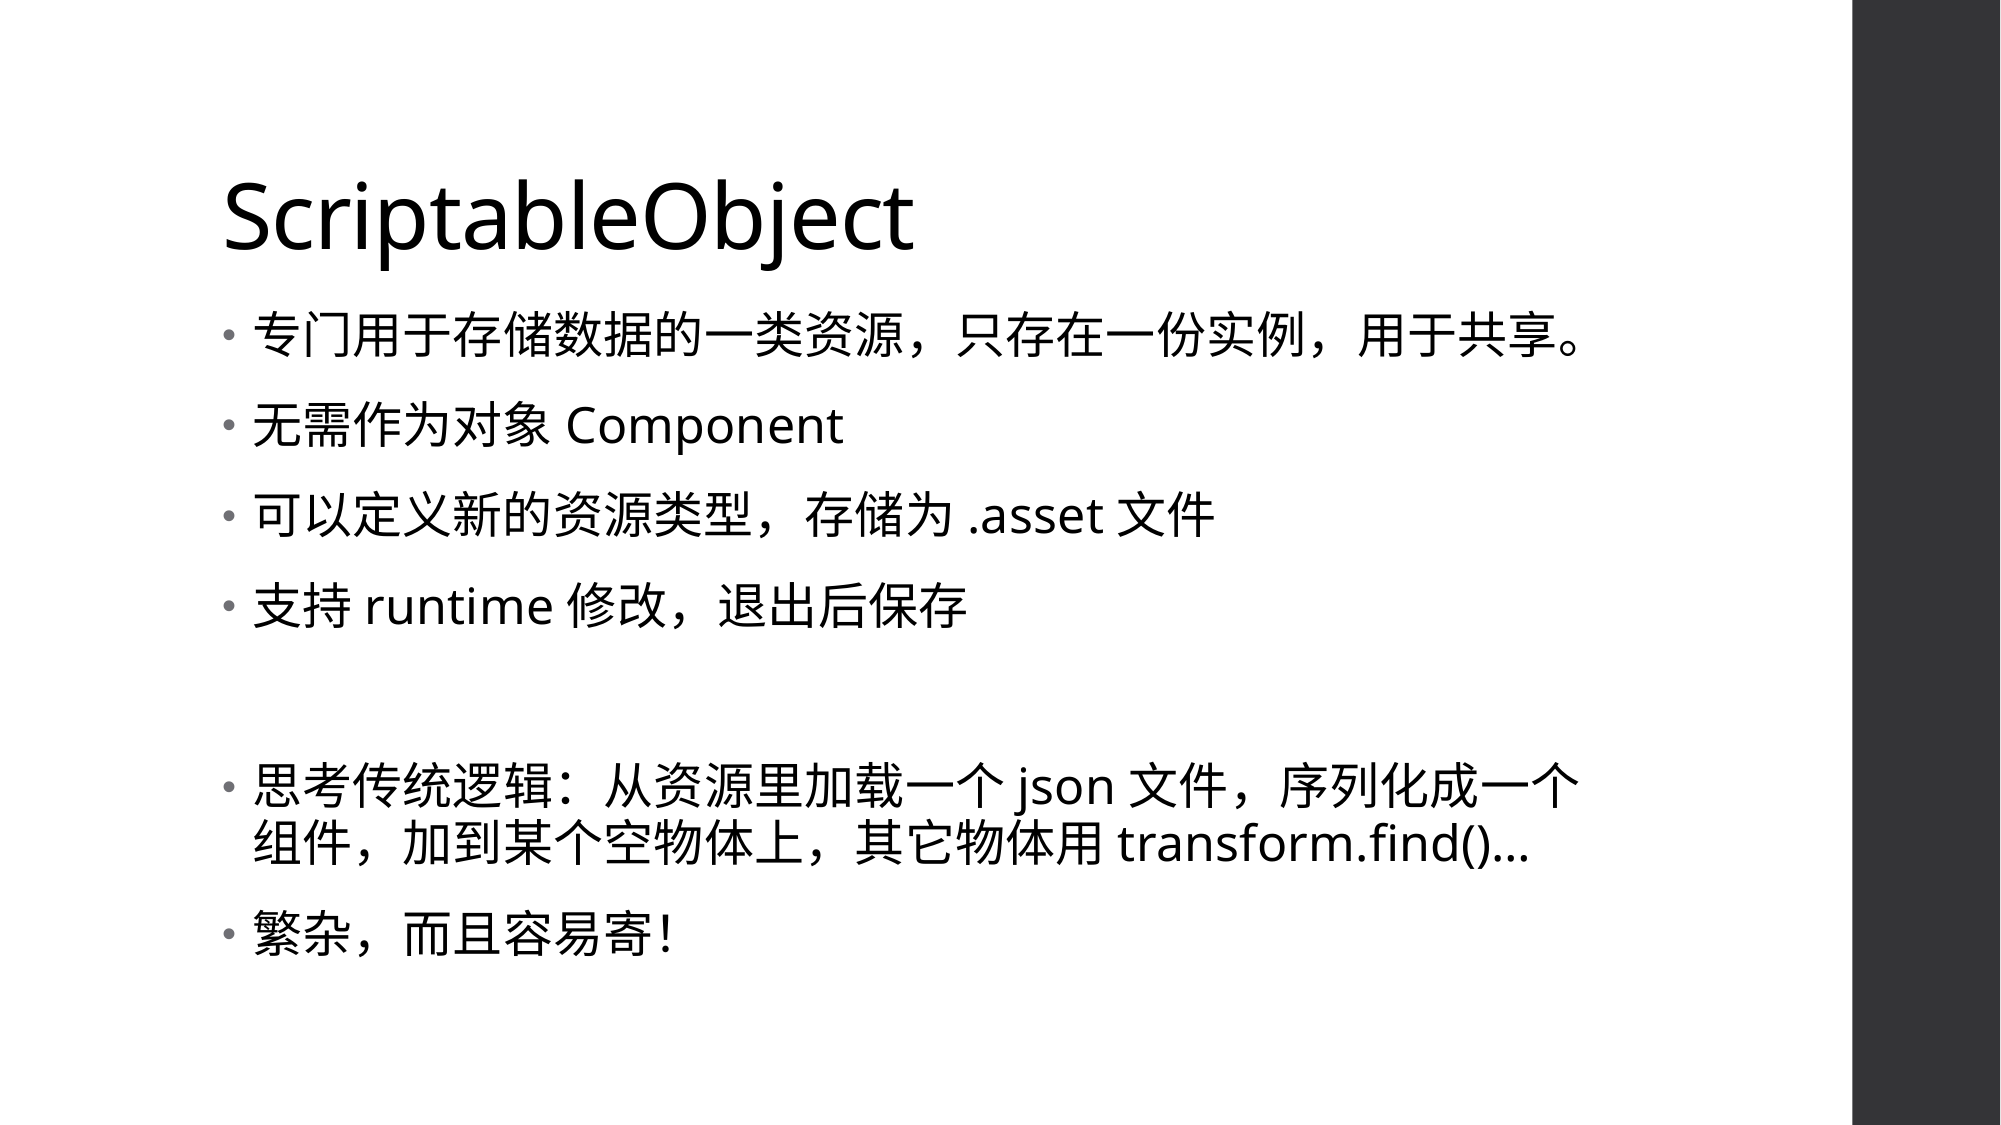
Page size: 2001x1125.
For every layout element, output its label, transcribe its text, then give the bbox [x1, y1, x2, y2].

list 专门用于存储数据的一类资源，只存在一份实例，用于共享。 无需作为对象Component 可以定义新的资源类型，存储为.asset文件 支持runtime修改，退出后保存 思考传统逻辑：从资源里加载一个json文件，序列化成一个组件，加到某个空物体上，其它物体用transform.find()… 繁杂，而且容易寄！ [206, 299, 1617, 1014]
title ScriptableObject [206, 60, 1797, 278]
